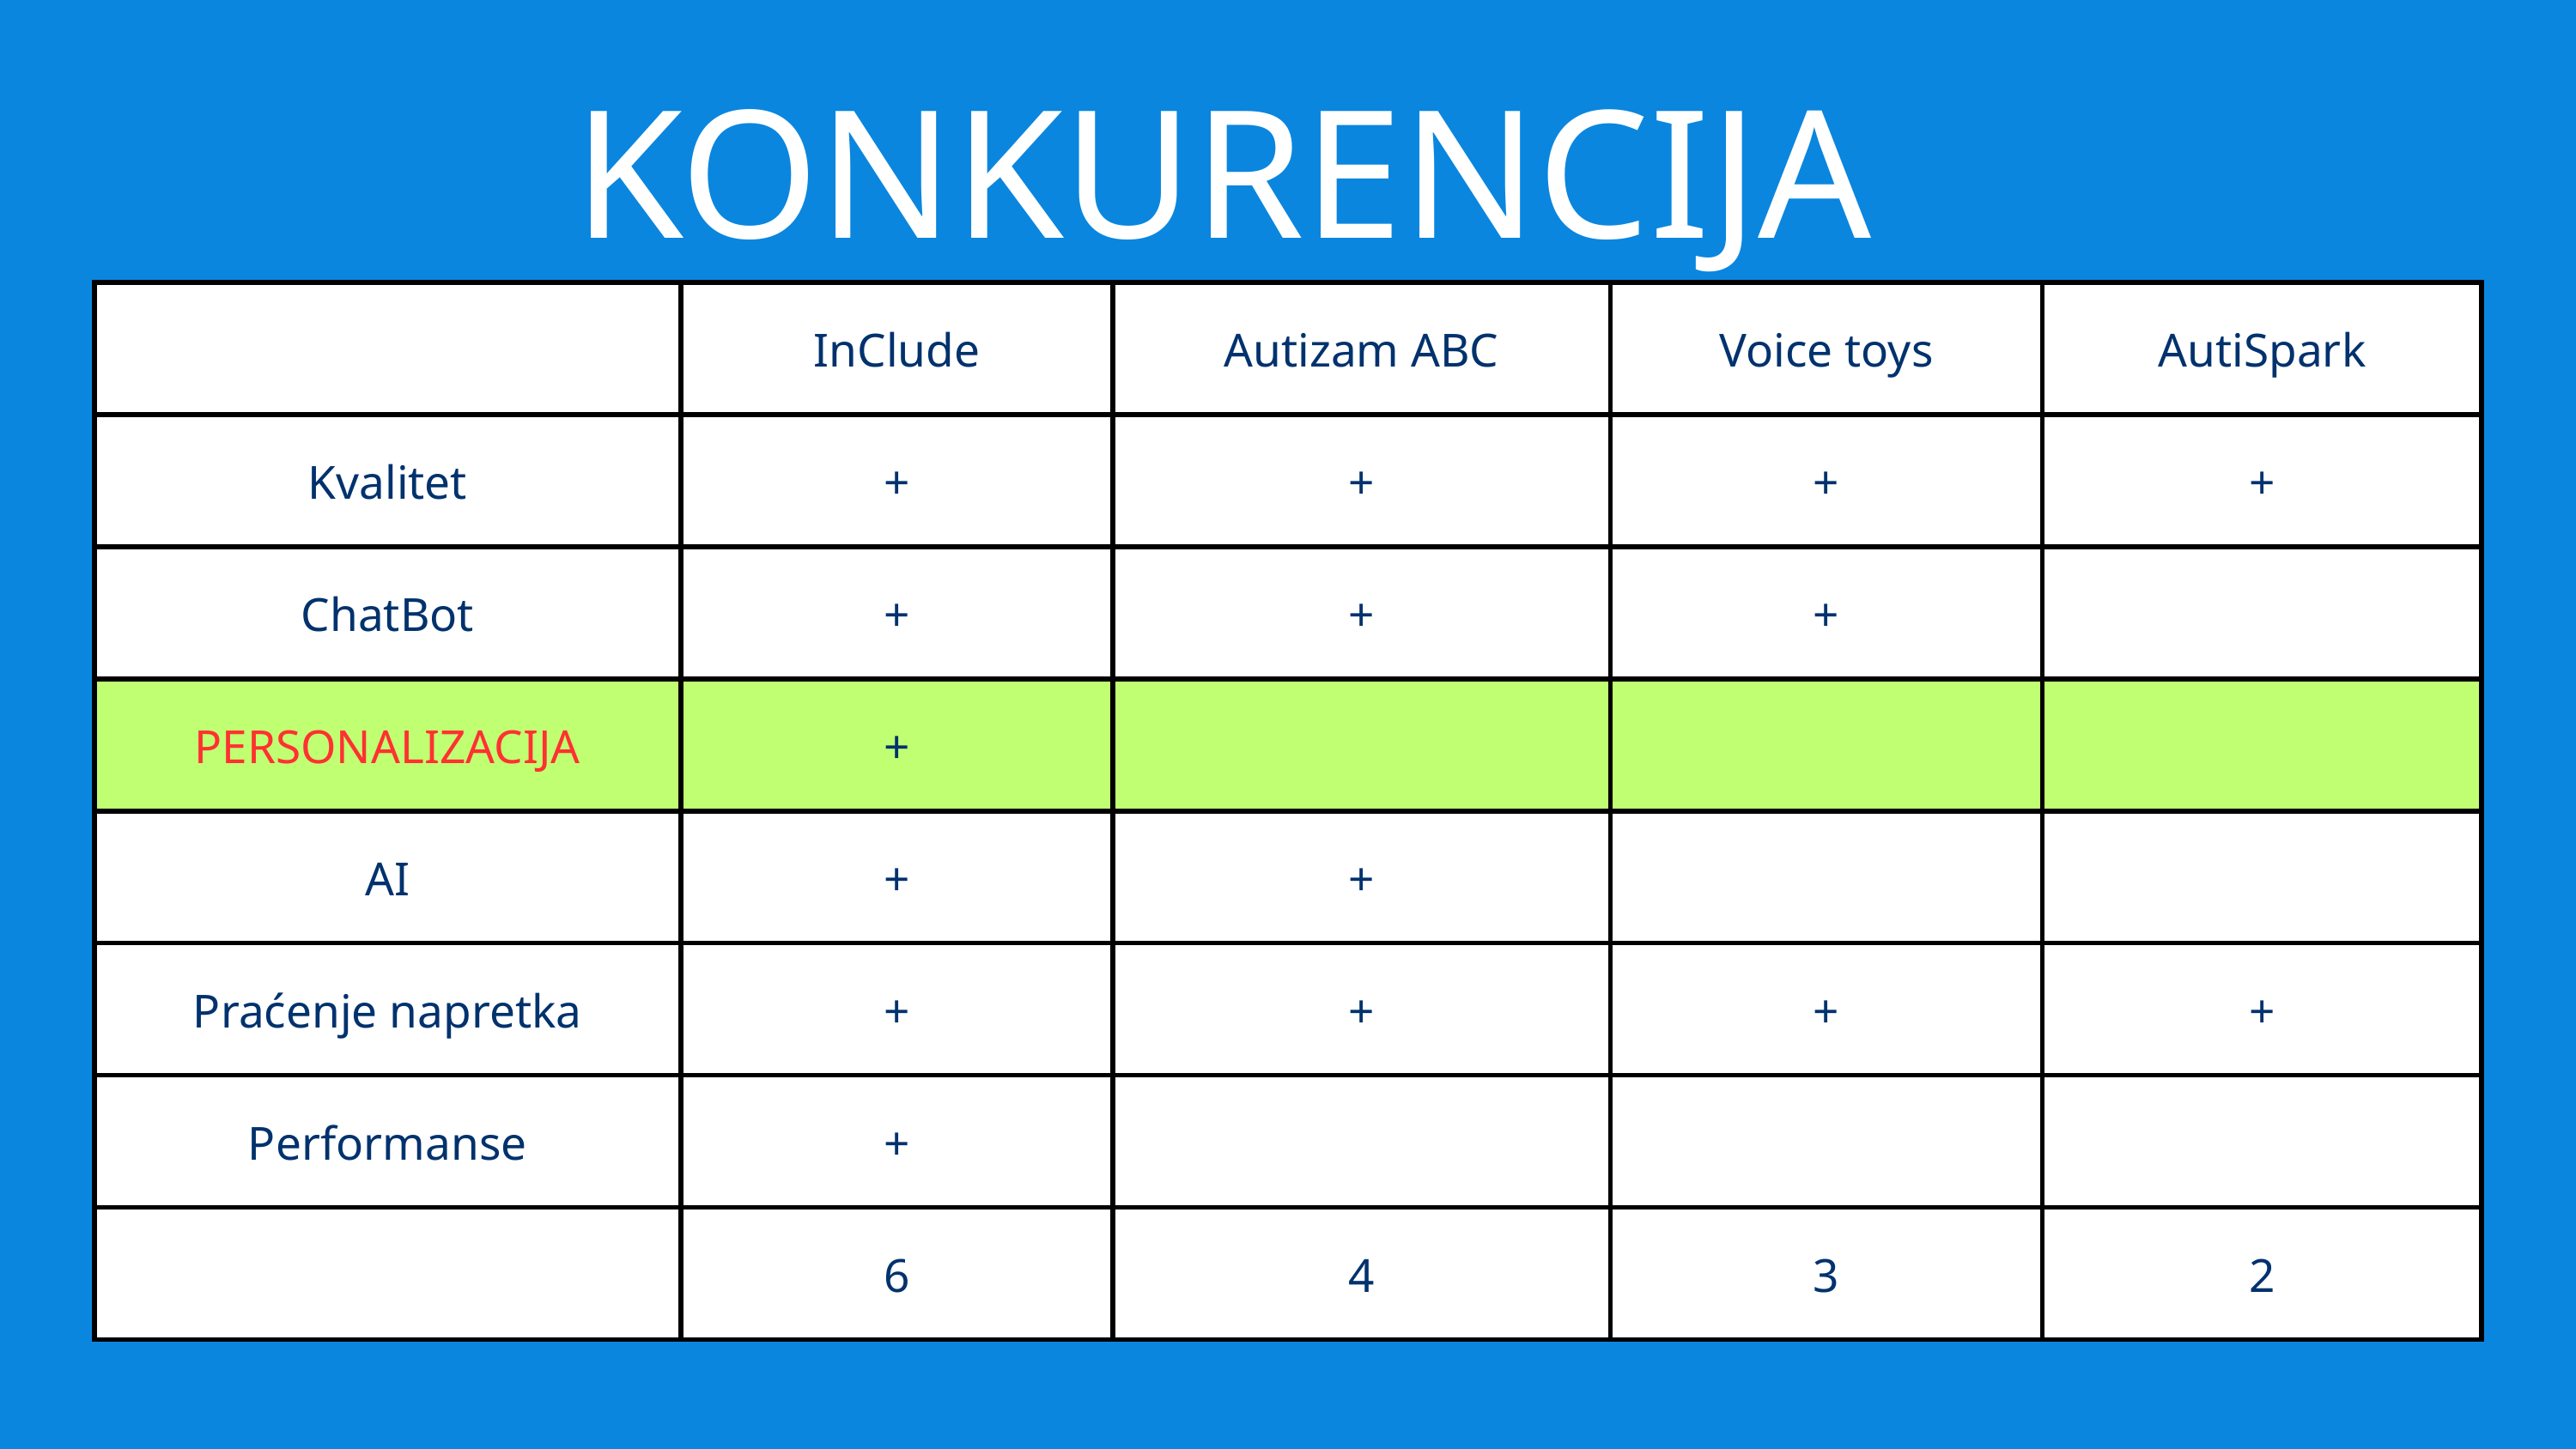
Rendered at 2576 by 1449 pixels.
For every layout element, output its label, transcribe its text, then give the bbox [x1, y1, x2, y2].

table_header AutiSpark [2044, 285, 2479, 412]
table_cell + [683, 682, 1110, 809]
table_cell + [683, 1077, 1110, 1205]
text_box KONKURENCIJA [574, 94, 2002, 275]
table_cell + [2044, 417, 2479, 544]
table_cell [1613, 682, 2040, 809]
table_cell + [1115, 814, 1608, 941]
table_cell [2044, 682, 2479, 809]
table_cell Performanse [97, 1077, 678, 1205]
table_cell ChatBot [97, 549, 678, 676]
table_cell + [683, 945, 1110, 1073]
table_cell Kvalitet [97, 417, 678, 544]
table_cell [2044, 814, 2479, 941]
table_cell [1115, 682, 1608, 809]
table_cell [1613, 814, 2040, 941]
table_header InClude [683, 285, 1110, 412]
table_cell 2 [2044, 1210, 2479, 1337]
table_cell [2044, 549, 2479, 676]
table_cell 3 [1613, 1210, 2040, 1337]
table_cell + [1613, 549, 2040, 676]
table_header Voice toys [1613, 285, 2040, 412]
table_cell AI [97, 814, 678, 941]
table_cell Praćenje napretka [97, 945, 678, 1073]
table_cell PERSONALIZACIJA [97, 682, 678, 809]
table_cell + [1613, 417, 2040, 544]
table_cell + [2044, 945, 2479, 1073]
table_cell [97, 1210, 678, 1337]
table_cell [1613, 1077, 2040, 1205]
table_cell + [683, 814, 1110, 941]
table_header [97, 285, 678, 412]
table_header Autizam ABC [1115, 285, 1608, 412]
table_cell + [1115, 417, 1608, 544]
table_cell + [683, 549, 1110, 676]
table_cell + [1115, 549, 1608, 676]
table_cell + [1115, 945, 1608, 1073]
table_cell [1115, 1077, 1608, 1205]
table_cell 4 [1115, 1210, 1608, 1337]
table_cell + [683, 417, 1110, 544]
table_cell + [1613, 945, 2040, 1073]
table_cell 6 [683, 1210, 1110, 1337]
table_cell [2044, 1077, 2479, 1205]
